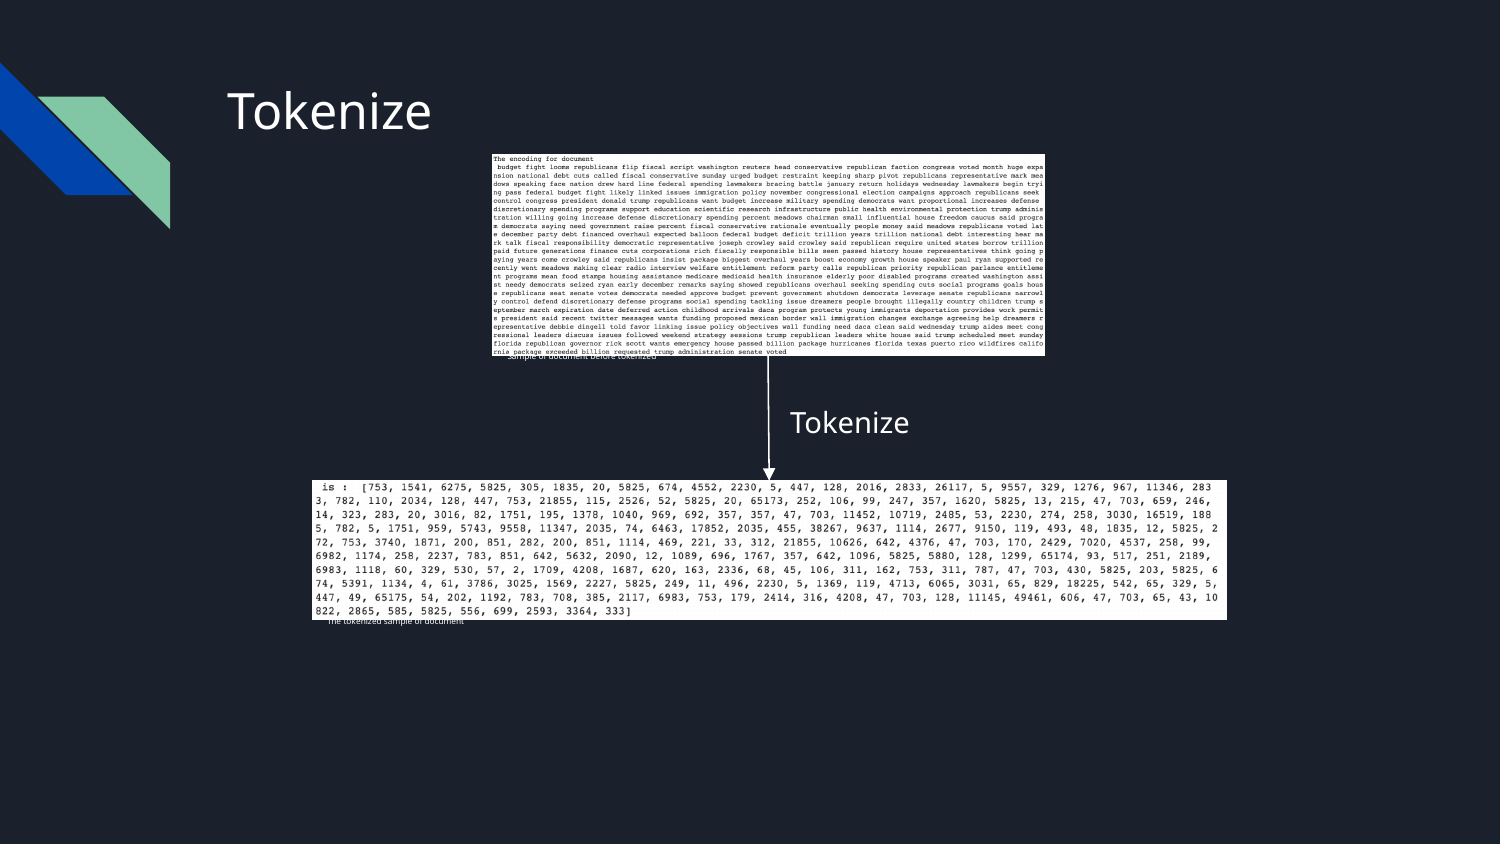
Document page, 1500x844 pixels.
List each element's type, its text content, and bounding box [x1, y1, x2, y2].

text_box Sample of document before tokenized [492, 363, 759, 367]
text_box The tokenized sample of document [312, 627, 1166, 632]
picture [311, 480, 1227, 621]
title Tokenize [212, 64, 1368, 215]
picture [492, 154, 1045, 356]
text_box Tokenize [775, 388, 1189, 454]
